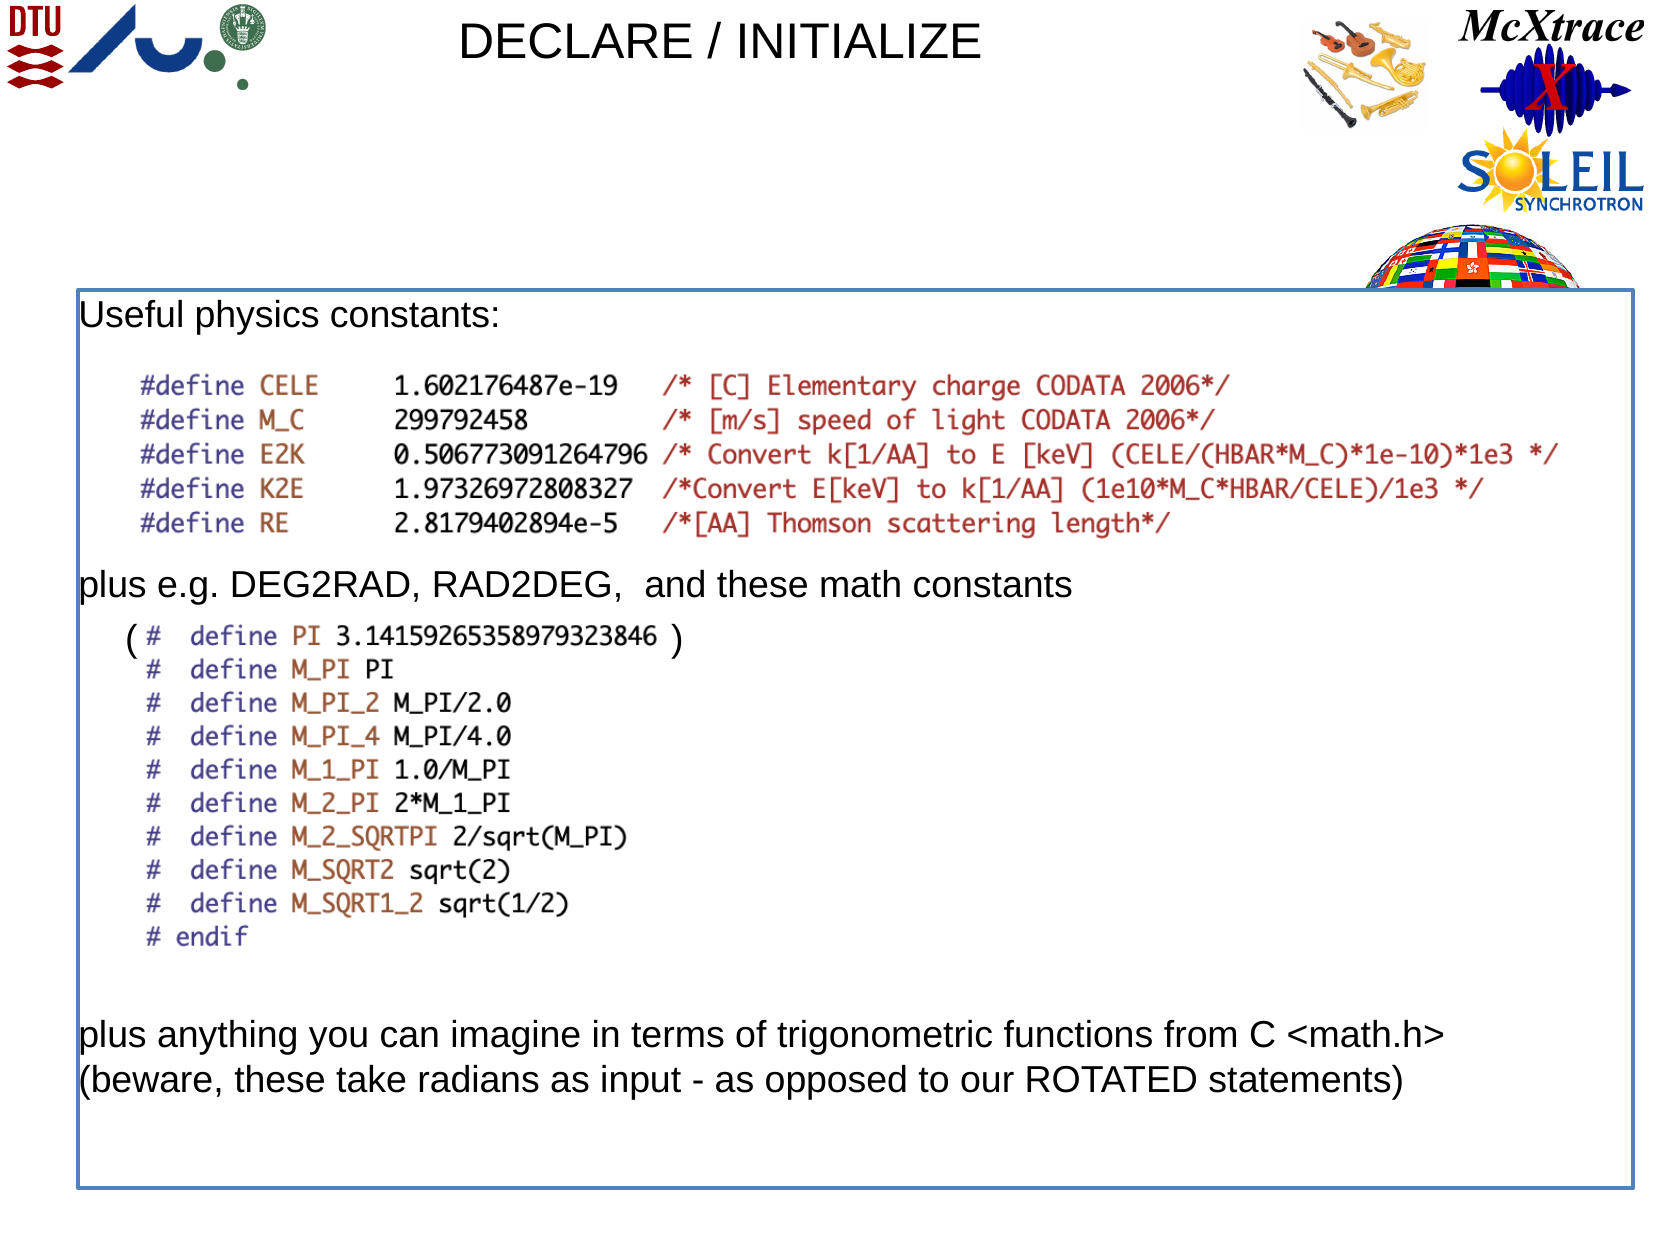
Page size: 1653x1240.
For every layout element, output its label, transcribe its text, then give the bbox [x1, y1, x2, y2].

picture [21, 85, 50, 89]
picture [67, 0, 266, 90]
picture [15, 10, 20, 32]
picture [1299, 4, 1644, 289]
slide_number [1592, 1157, 1653, 1226]
picture [143, 620, 709, 953]
picture [50, 5, 55, 32]
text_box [78, 289, 1634, 1189]
picture [5, 5, 65, 89]
title DECLARE / INITIALIZE [235, 0, 1206, 84]
